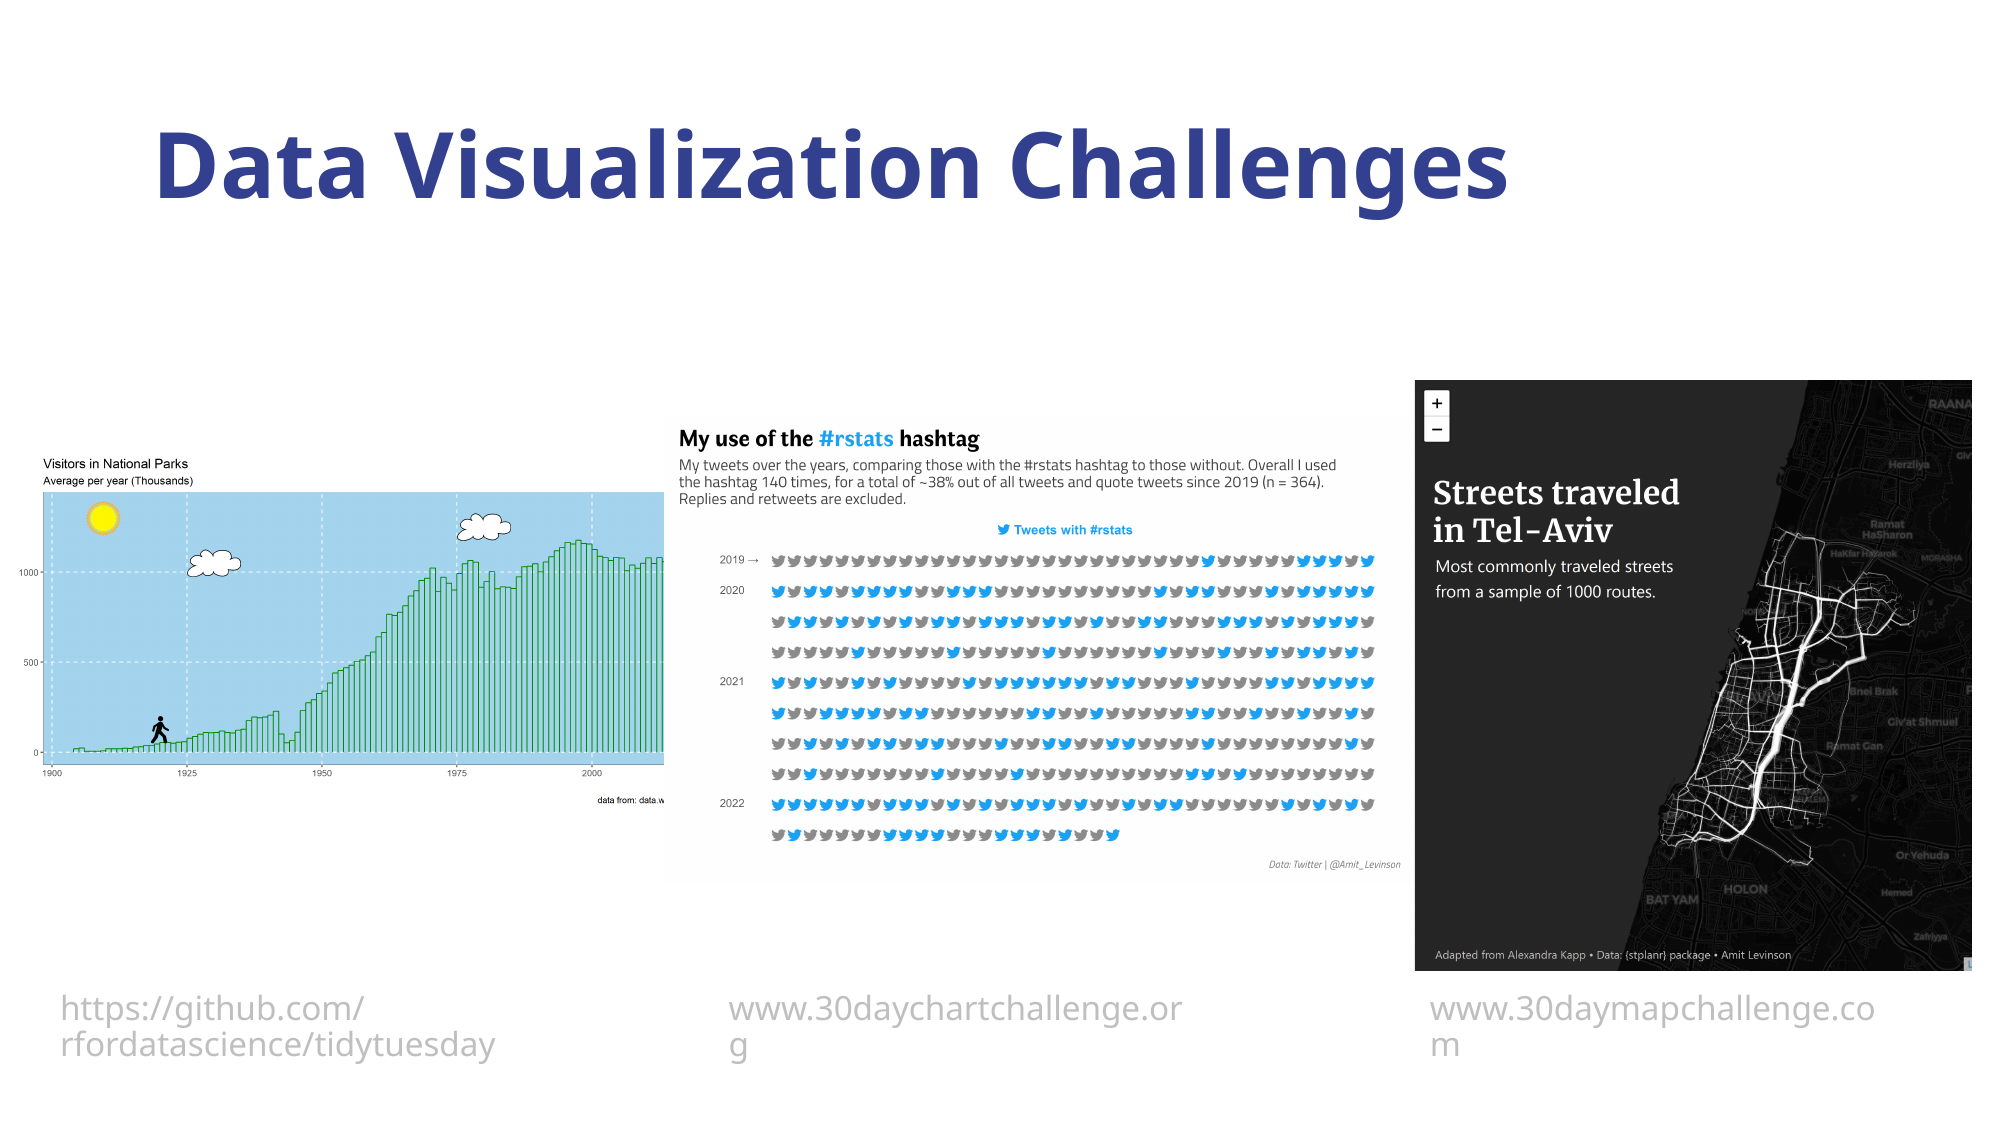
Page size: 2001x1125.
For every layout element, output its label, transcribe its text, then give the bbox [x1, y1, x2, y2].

title Data Visualization Challenges [137, 59, 1863, 278]
text_box www.30daymapchallenge.com [1414, 984, 1899, 1030]
text_box https://github.com/rfordatascience/tidytuesday [45, 984, 609, 1030]
picture [0, 380, 1972, 971]
text_box www.30daychartchallenge.org [713, 984, 1214, 1030]
